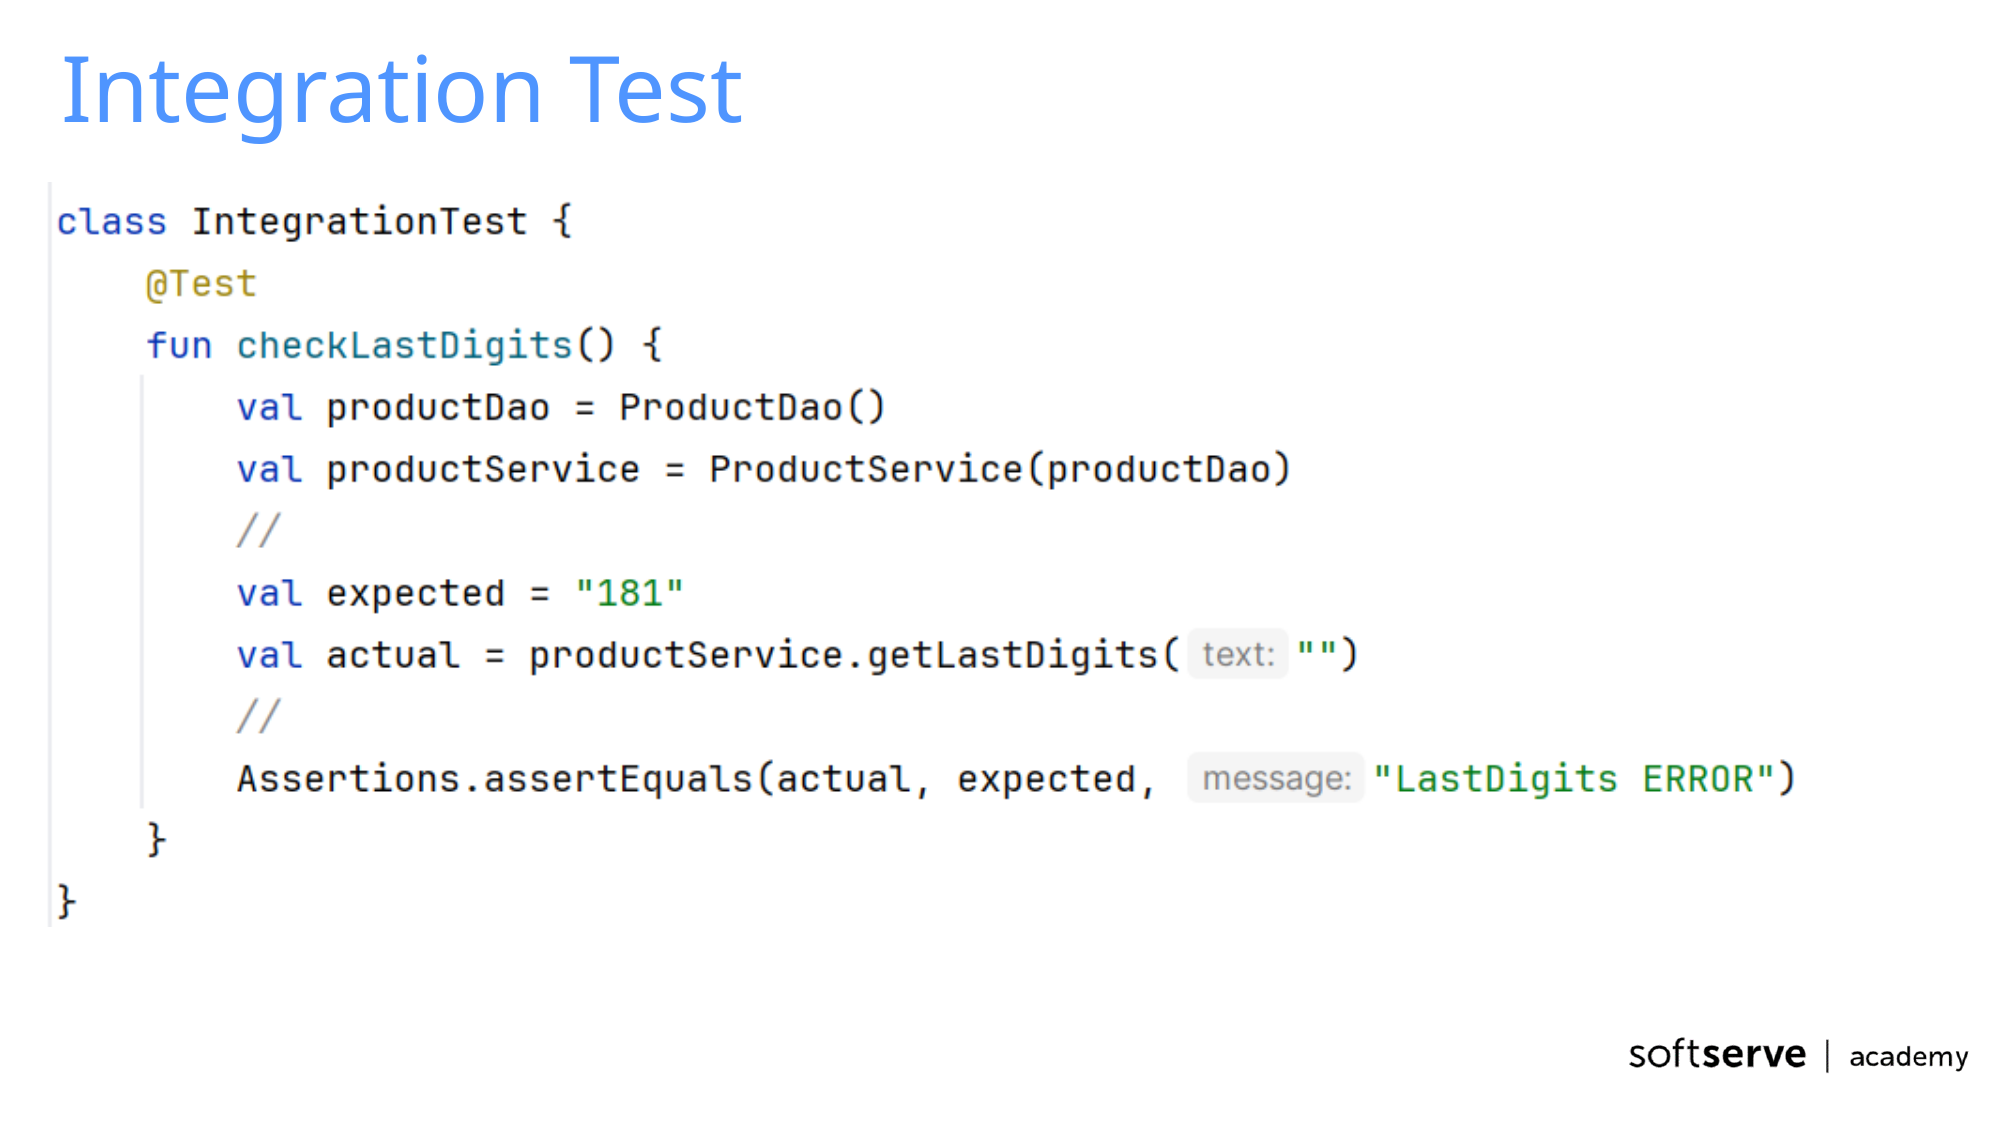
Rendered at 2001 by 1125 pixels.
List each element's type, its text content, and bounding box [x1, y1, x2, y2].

title Integration Test [37, 53, 1983, 147]
picture [1618, 1022, 1978, 1087]
picture [24, 182, 1811, 927]
